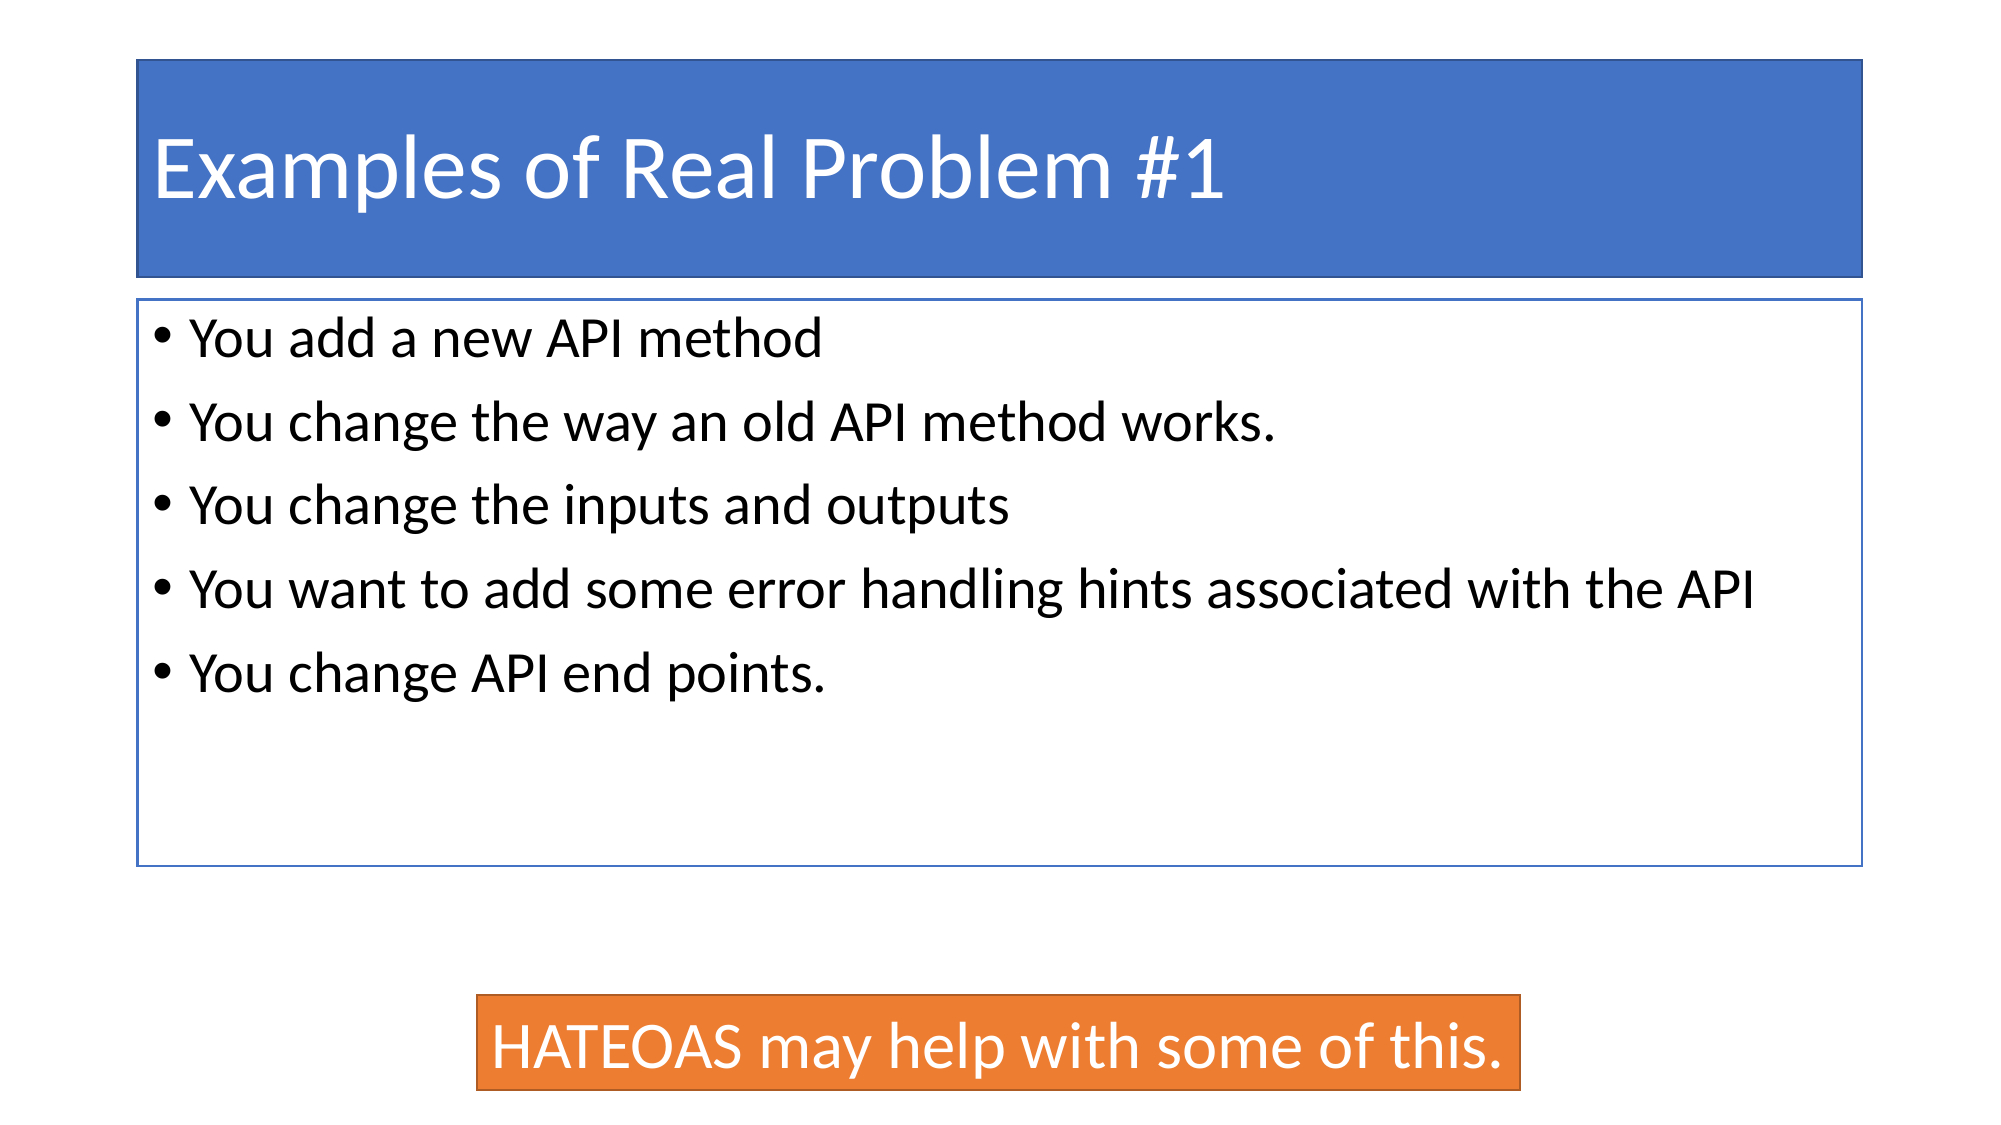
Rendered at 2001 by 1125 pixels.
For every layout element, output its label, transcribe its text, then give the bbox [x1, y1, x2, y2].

text_box HATEOAS may help with some of this. [476, 994, 1521, 1091]
list You add a new API method You change the way an old API method works. You change the inputs and outputs You want to add some error handling hints associated with the API You change API end points. [136, 298, 1863, 867]
title Examples of Real Problem #1 [136, 59, 1863, 278]
